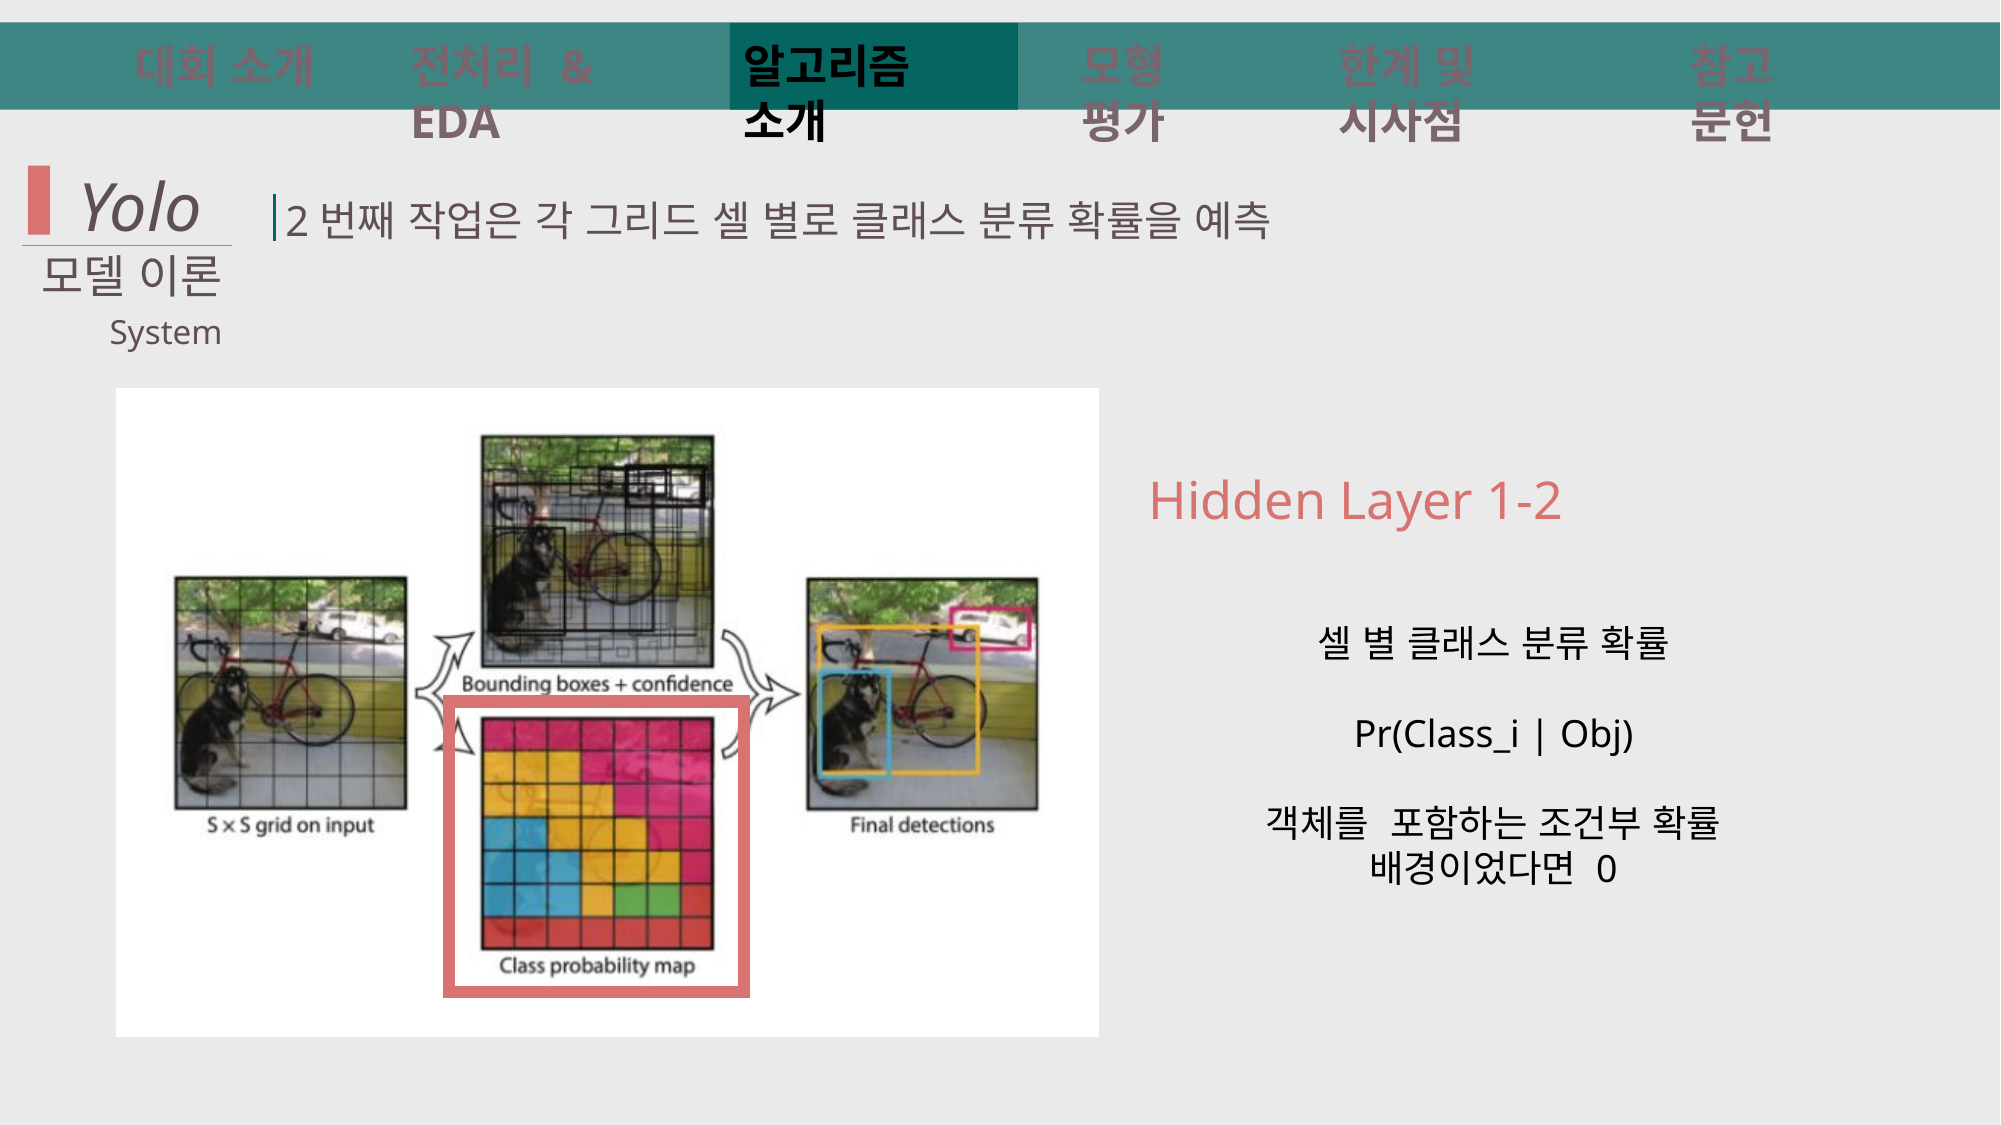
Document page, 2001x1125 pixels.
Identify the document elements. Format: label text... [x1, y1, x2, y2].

text_box Hidden Layer 1-2 셀 별 클래스 분류 확률 Pr(Class_i | Obj) 객체를 포함하는 조건부 확률 배경이었다면 0 [1134, 460, 1854, 898]
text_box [21, 157, 238, 362]
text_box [0, 22, 2000, 110]
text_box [270, 187, 1417, 253]
picture [116, 388, 1099, 1037]
